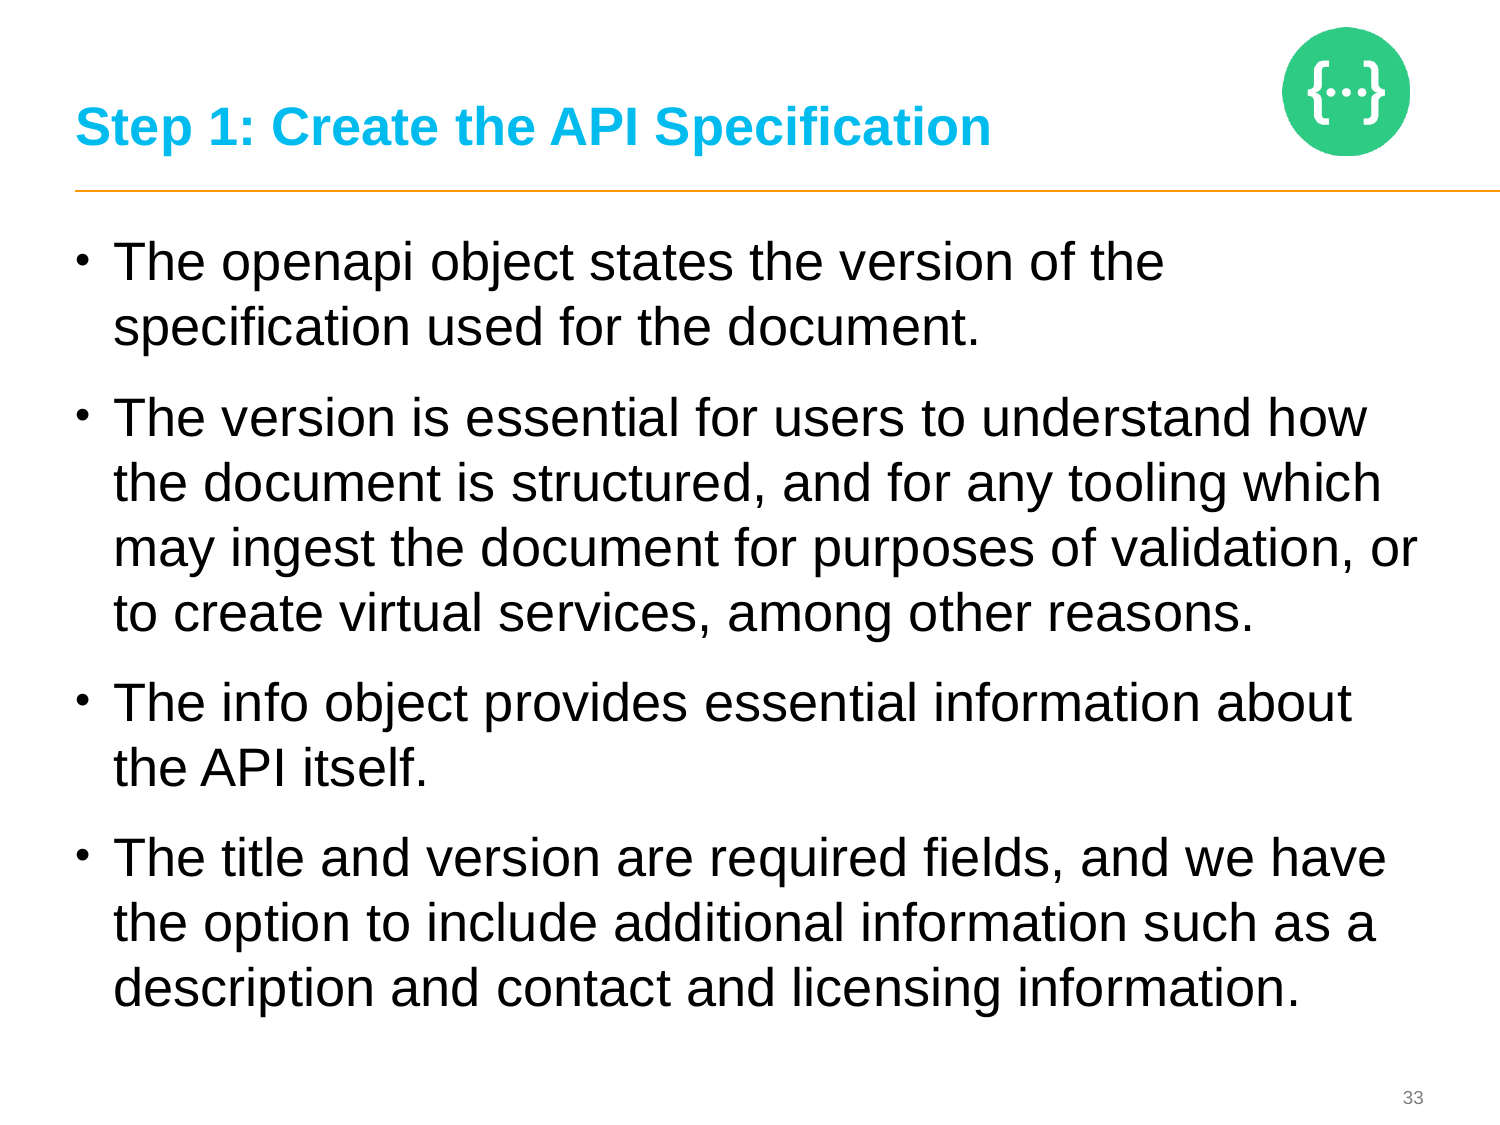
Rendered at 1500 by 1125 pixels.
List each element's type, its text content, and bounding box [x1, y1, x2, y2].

list The openapi object states the version of the specification used for the document. The version is essential for users to understand how the document is structured, and for any tooling which may ingest the document for purposes of validation, or to create virtual services, among other reasons. The info object provides essential information about the API itself. The title and version are required fields, and we have the option to include additional information such as a description and contact and licensing information. [75, 226, 1425, 1018]
title Step 1: Create the API Specification [75, 27, 1422, 157]
